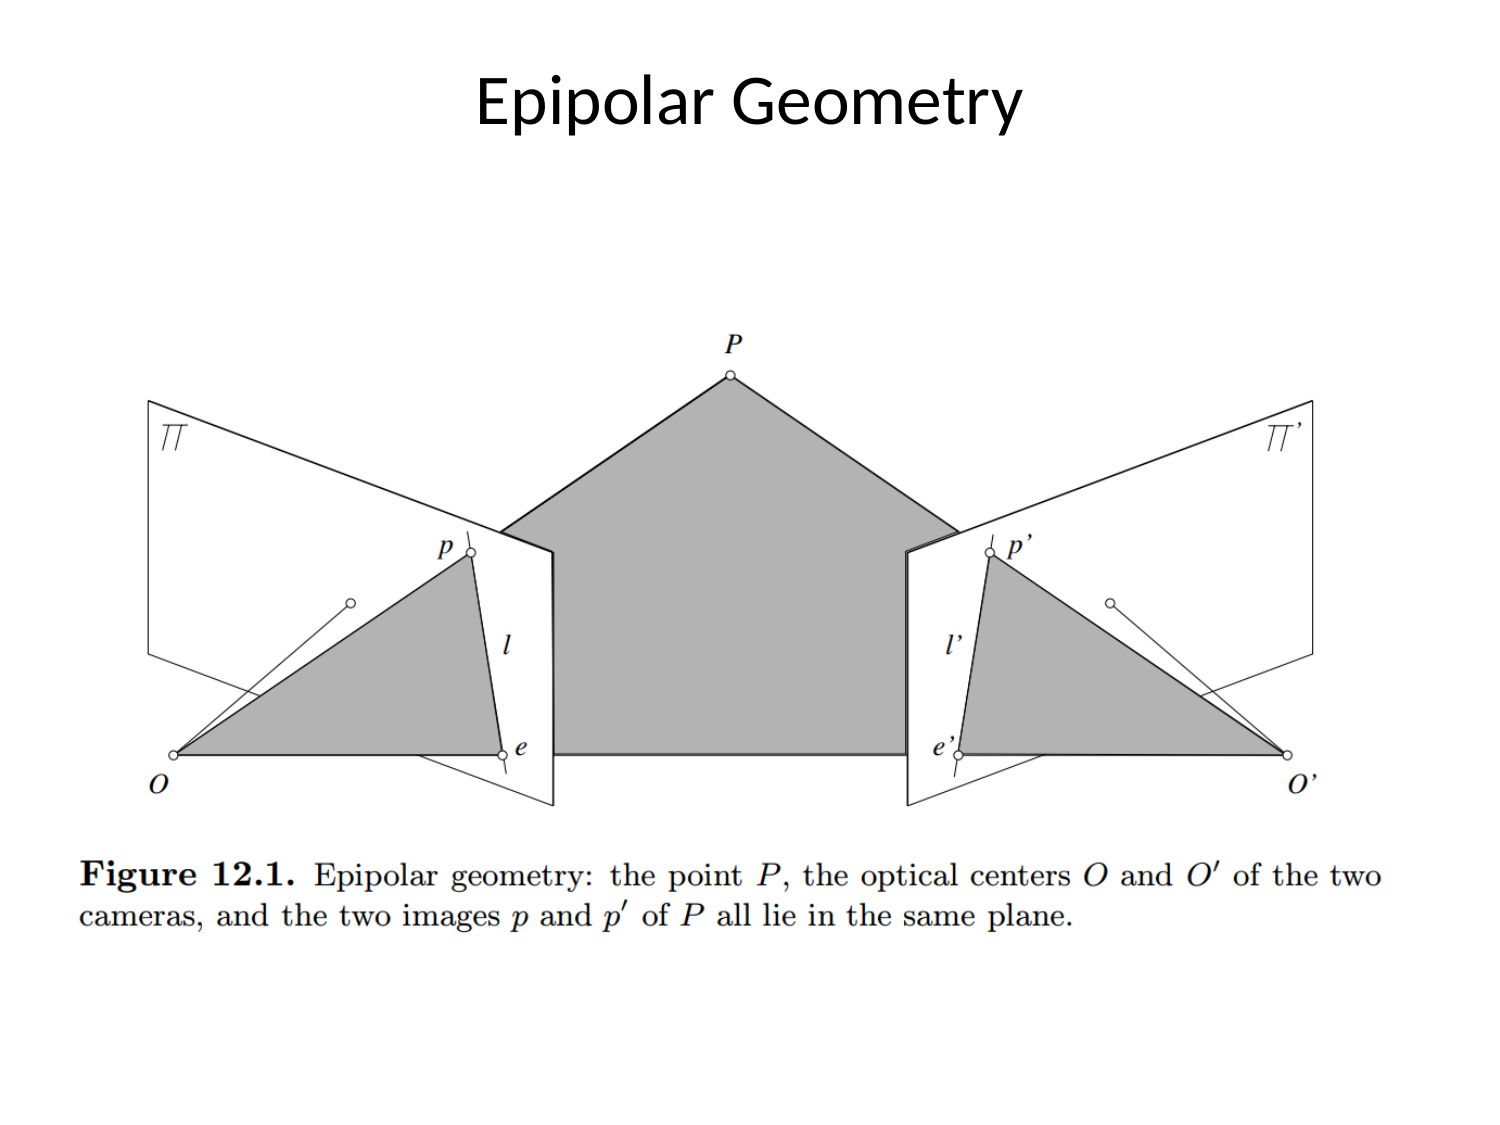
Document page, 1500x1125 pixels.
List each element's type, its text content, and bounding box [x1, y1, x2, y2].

title Epipolar Geometry [75, 45, 1425, 233]
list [74, 311, 1426, 957]
